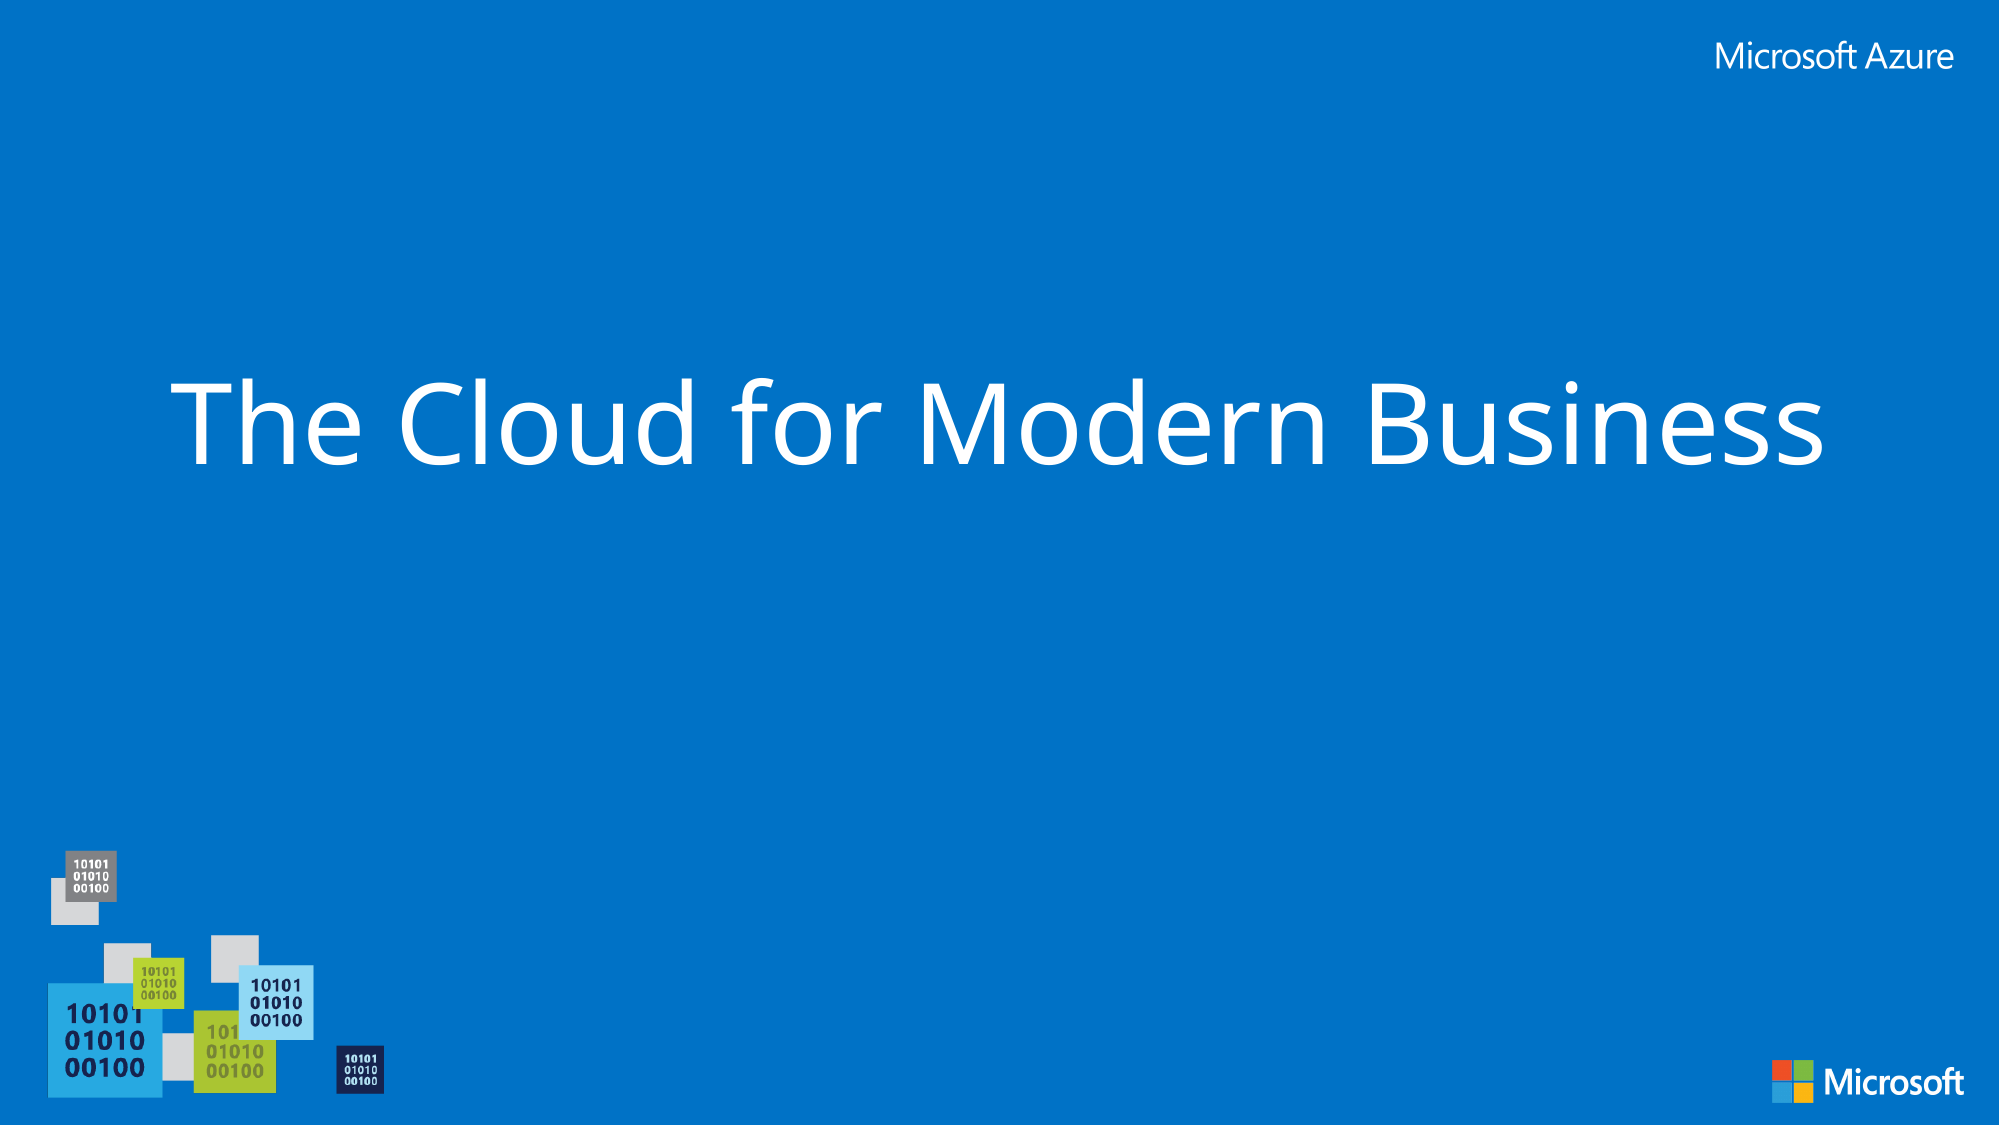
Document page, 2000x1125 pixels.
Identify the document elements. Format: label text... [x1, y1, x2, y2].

picture [1772, 1060, 1964, 1103]
title The Cloud for Modern Business [0, 360, 2000, 538]
picture [1698, 24, 1972, 87]
picture [17, 808, 463, 1125]
